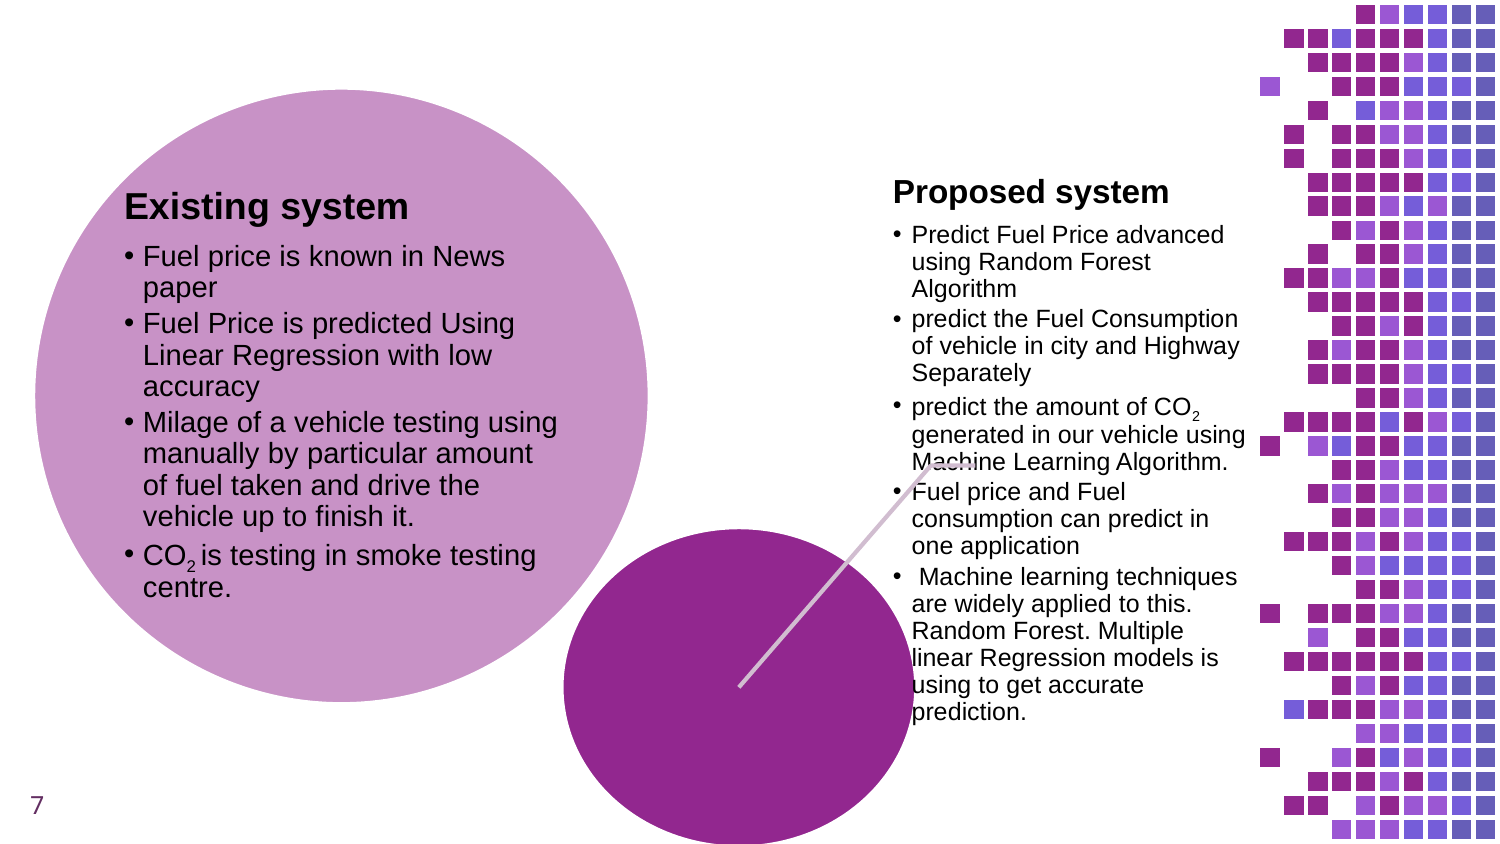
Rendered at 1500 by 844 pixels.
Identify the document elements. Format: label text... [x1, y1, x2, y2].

slide_number 7 [15, 774, 105, 839]
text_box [32, 76, 650, 716]
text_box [611, 211, 1204, 807]
